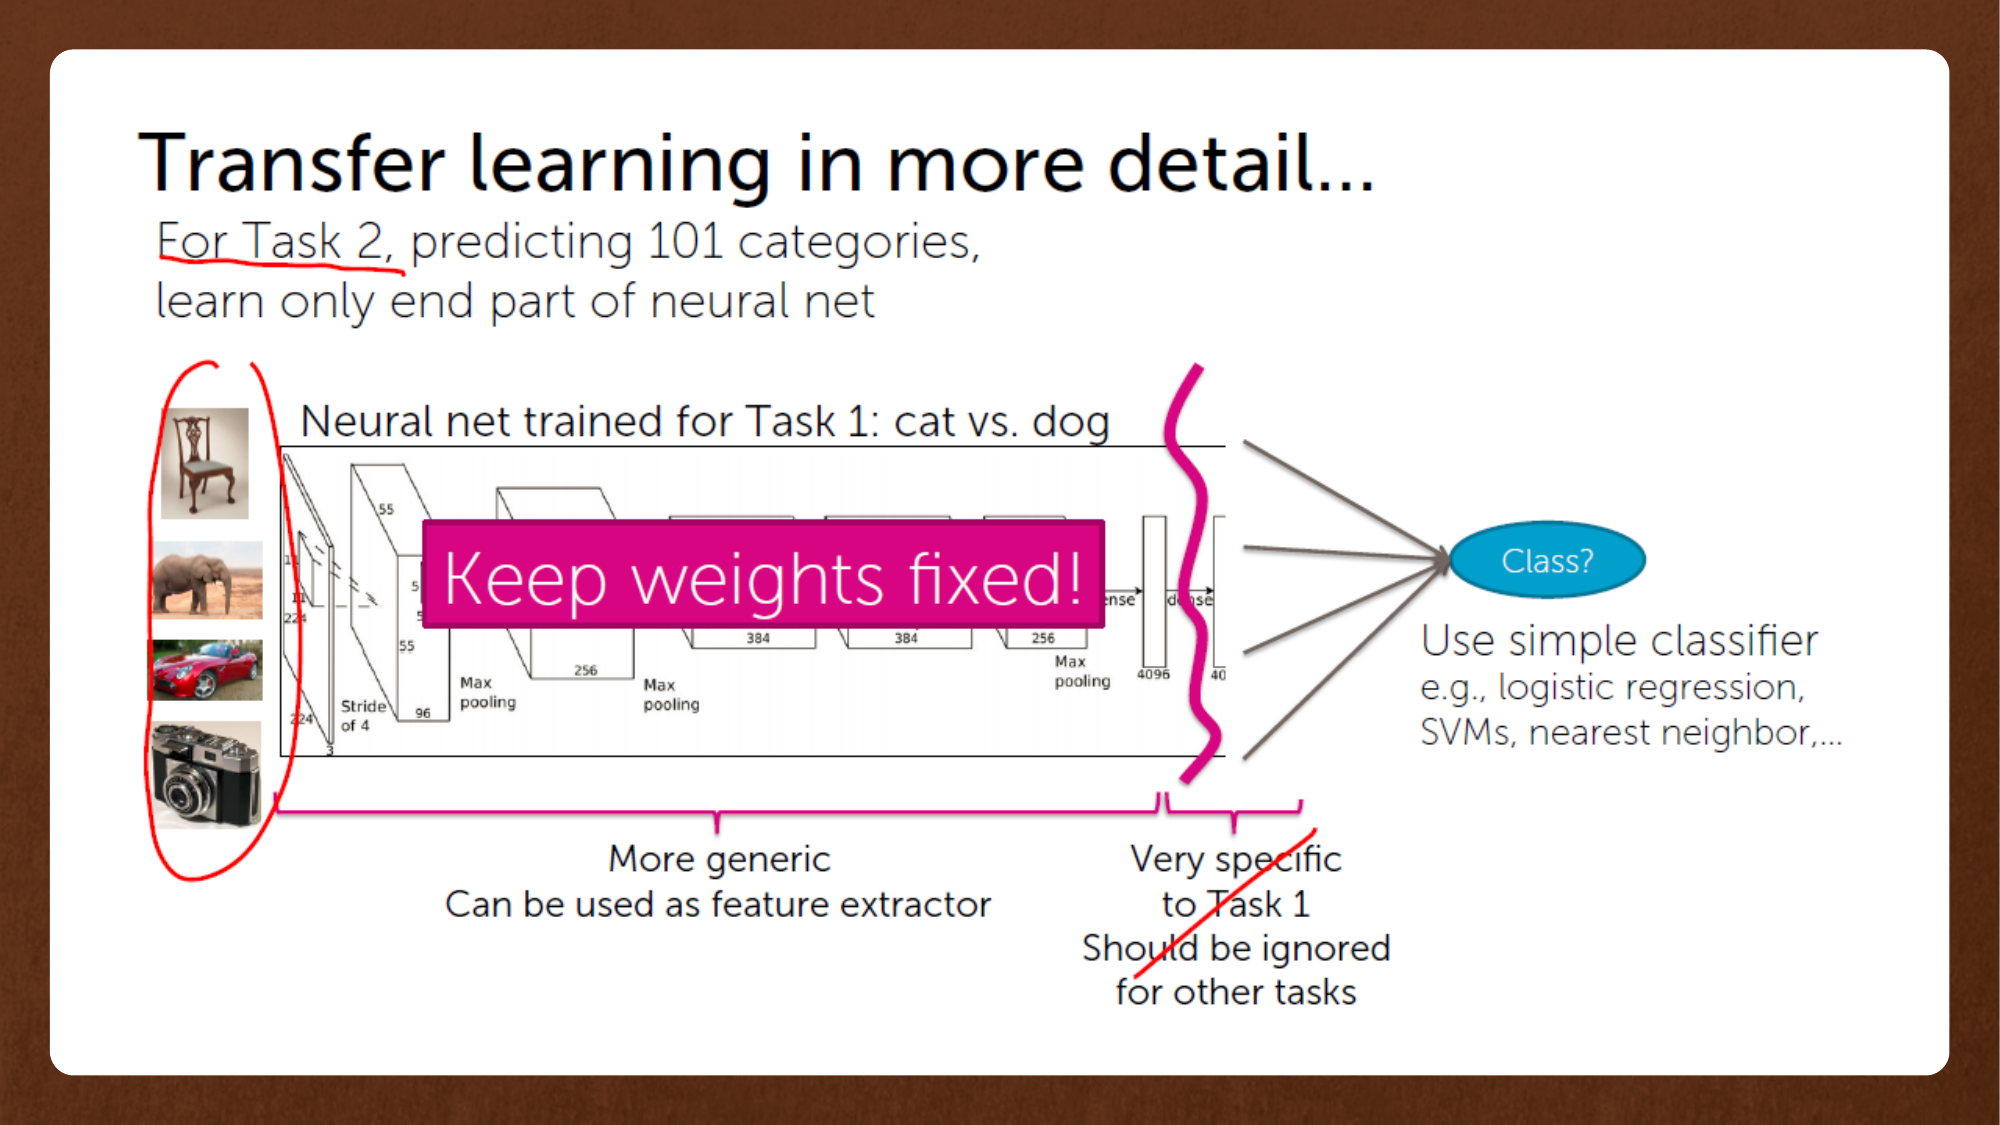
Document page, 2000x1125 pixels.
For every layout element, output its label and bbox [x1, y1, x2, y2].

picture [126, 100, 1873, 1025]
